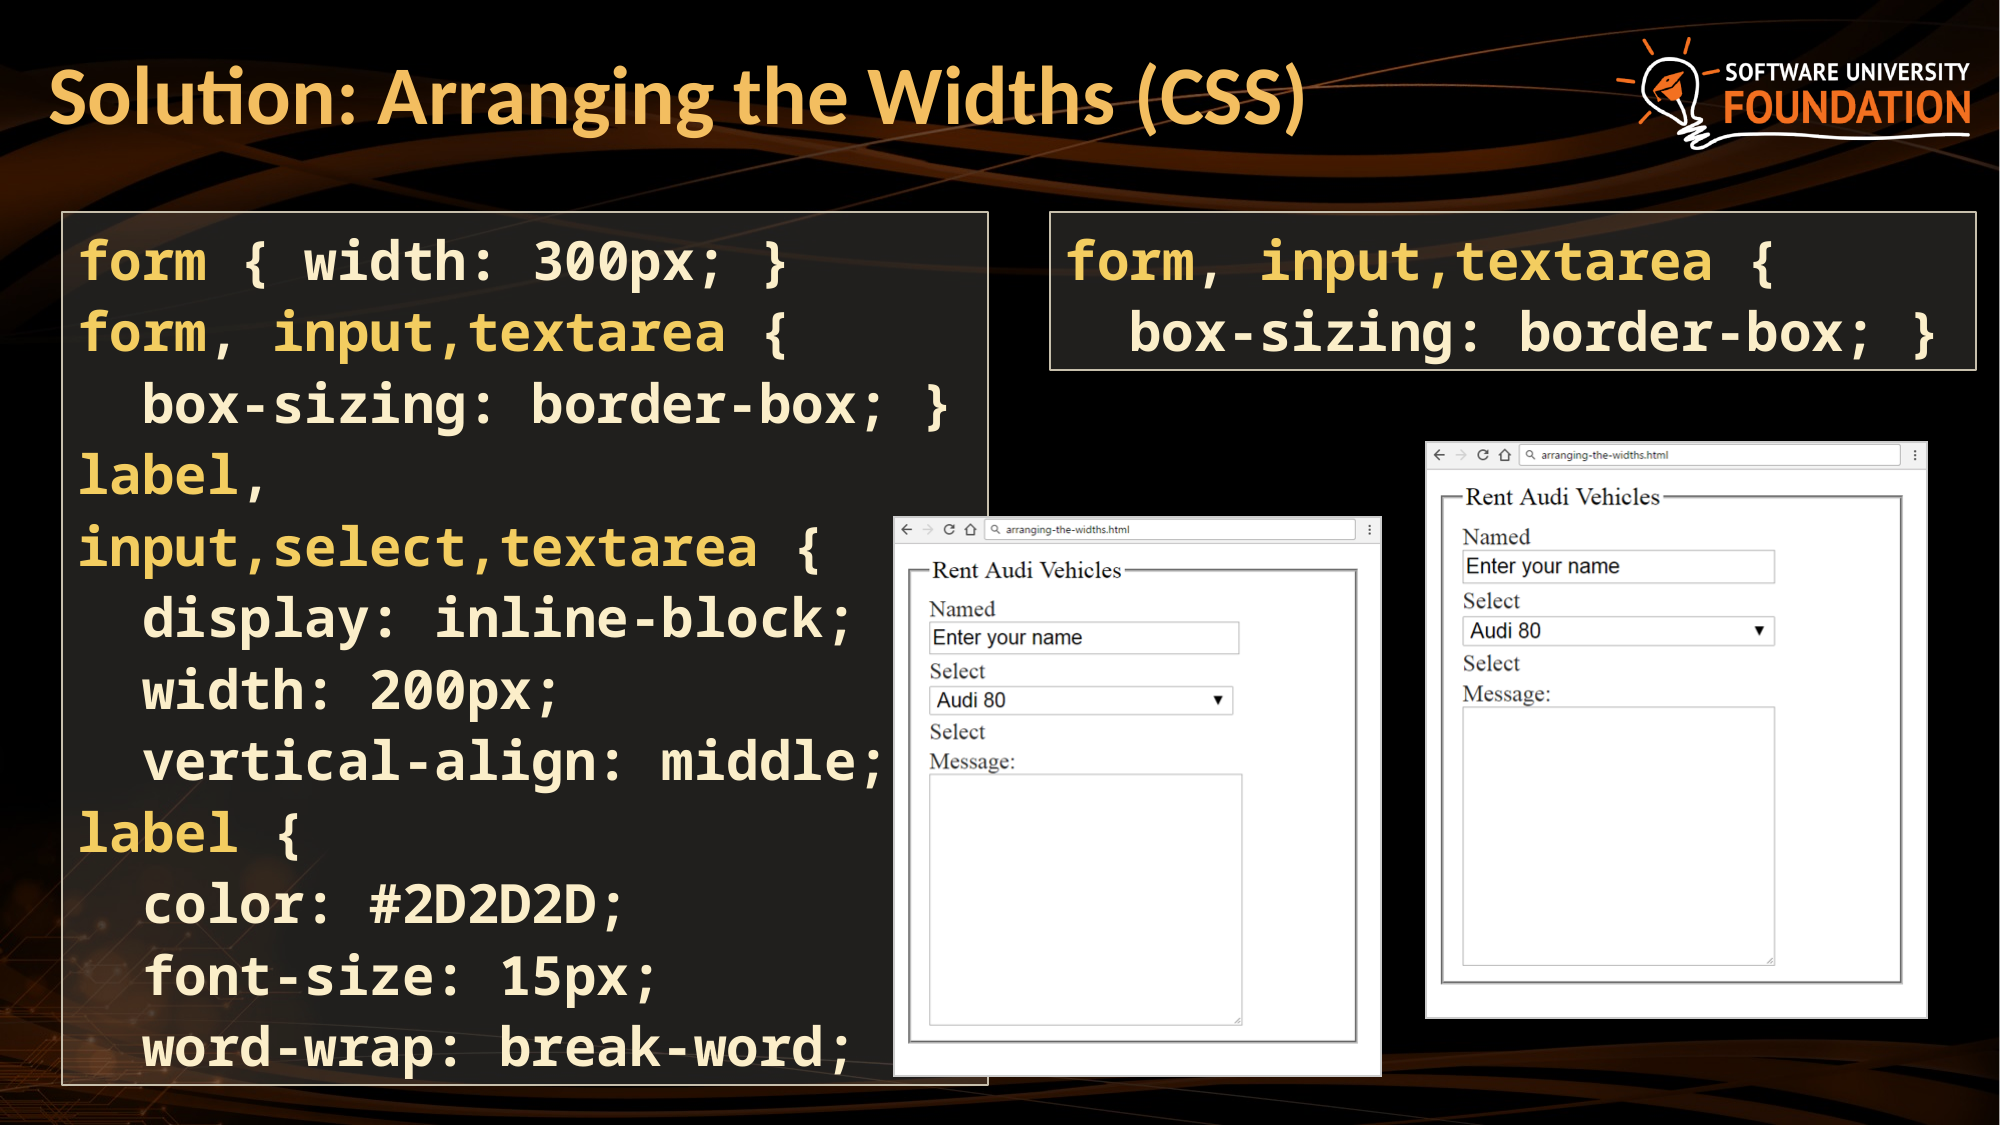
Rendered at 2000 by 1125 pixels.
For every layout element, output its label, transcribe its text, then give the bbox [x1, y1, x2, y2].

text_box form, input,textarea { box-sizing: border-box; } [1049, 212, 1976, 371]
picture [0, 0, 2000, 1125]
text_box form { width: 300px; } form, input,textarea { box-sizing: border-box; } label, input,select,textarea { display: inline-block; width: 200px; vertical-align: middle; } label { color: #2D2D2D; font-size: 15px; word-wrap: break-word; } [62, 212, 989, 1085]
title Solution: Arranging the Widths (CSS) [30, 6, 1602, 189]
